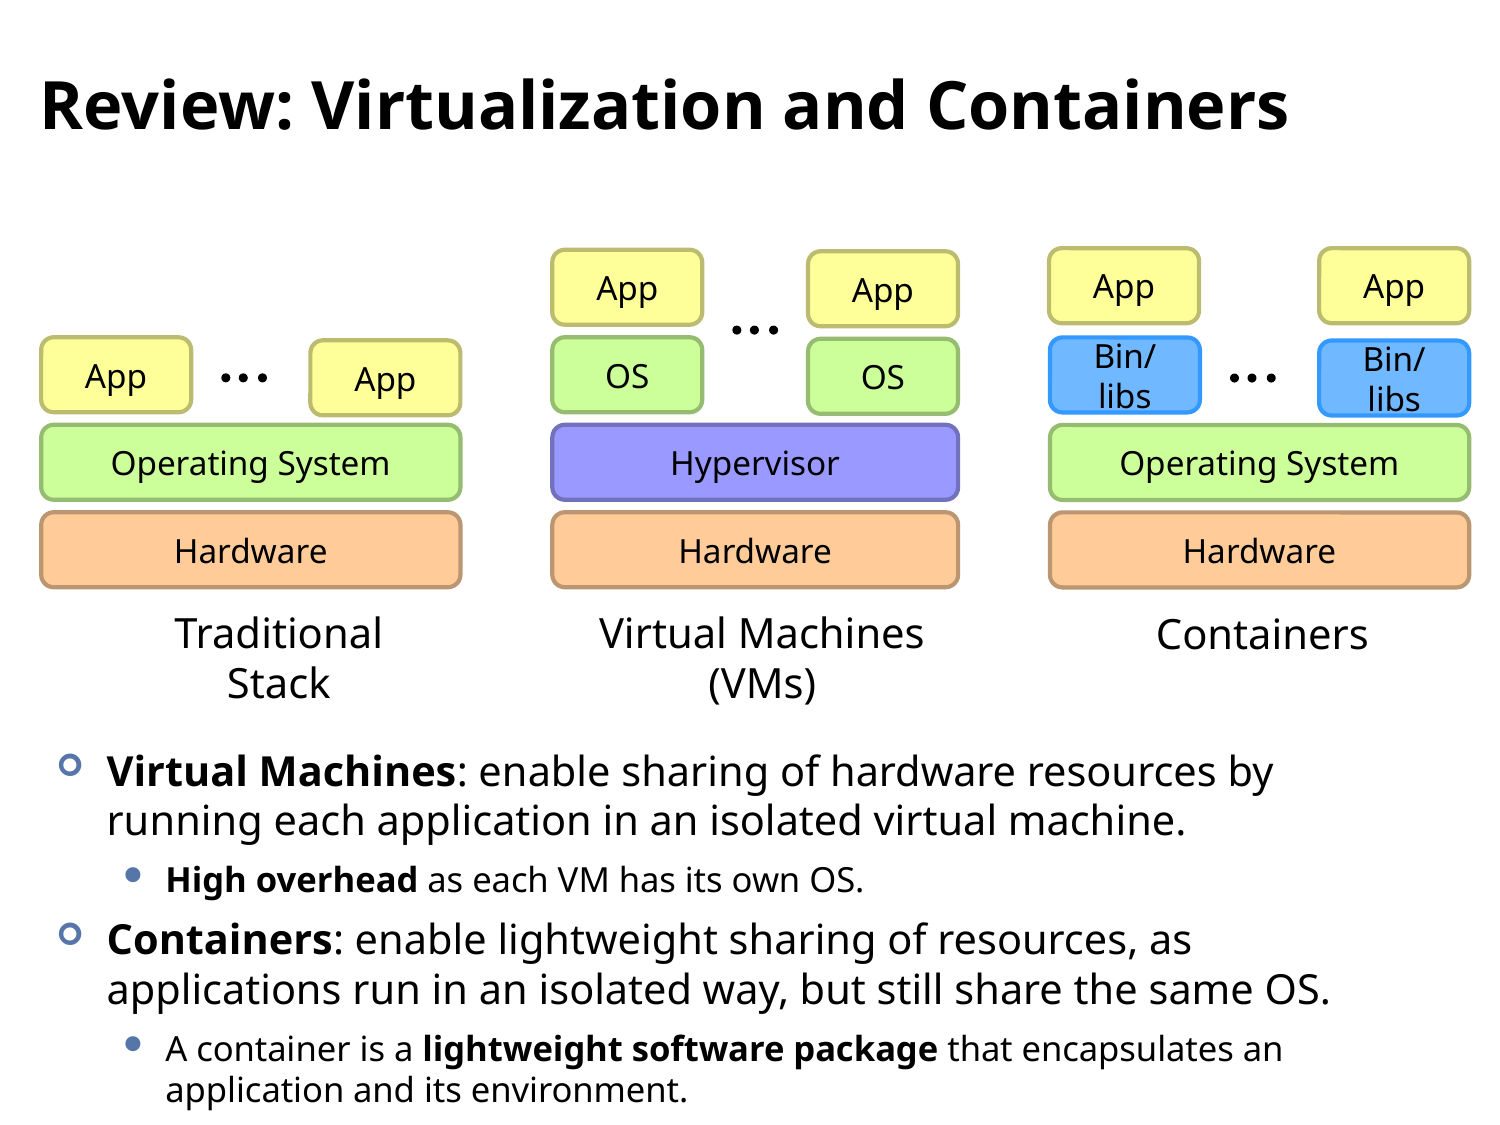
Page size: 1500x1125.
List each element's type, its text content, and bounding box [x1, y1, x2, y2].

text_box Hypervisor [550, 422, 961, 502]
text_box App [550, 247, 705, 327]
text_box App [308, 338, 463, 418]
text_box [750, 326, 759, 334]
text_box [733, 326, 741, 334]
text_box Bin/libs [1047, 335, 1203, 415]
text_box Hardware [39, 510, 463, 590]
text_box App [805, 249, 961, 329]
text_box [222, 374, 230, 382]
text_box Containers [1100, 600, 1425, 665]
text_box Traditional Stack [116, 599, 442, 715]
text_box [239, 374, 248, 382]
text_box Hardware [1047, 510, 1472, 590]
text_box OS [805, 336, 961, 416]
text_box [1267, 374, 1276, 382]
text_box [769, 326, 778, 334]
text_box Hardware [550, 510, 961, 590]
text_box [1248, 374, 1256, 382]
title Review: Virtualization and Containers [24, 18, 1451, 188]
text_box [1230, 374, 1239, 382]
text_box Operating System [39, 422, 463, 502]
text_box Operating System [1047, 422, 1472, 503]
text_box Bin/libs [1317, 338, 1472, 418]
list Virtual Machines: enable sharing of hardware resources by running each application in an isolated virtual machine. High overhead as each VM has its own OS. Containers: enable lightweight sharing of resources, as applications run in an isolated way, but still share the same OS. A container is a lightweight software package that encapsulates an application and its environment. [40, 736, 1451, 1125]
text_box App [39, 335, 194, 415]
text_box App [1046, 246, 1202, 326]
text_box OS [550, 335, 705, 415]
text_box App [1317, 246, 1472, 326]
text_box [258, 374, 267, 382]
text_box Virtual Machines (VMs) [549, 599, 975, 715]
